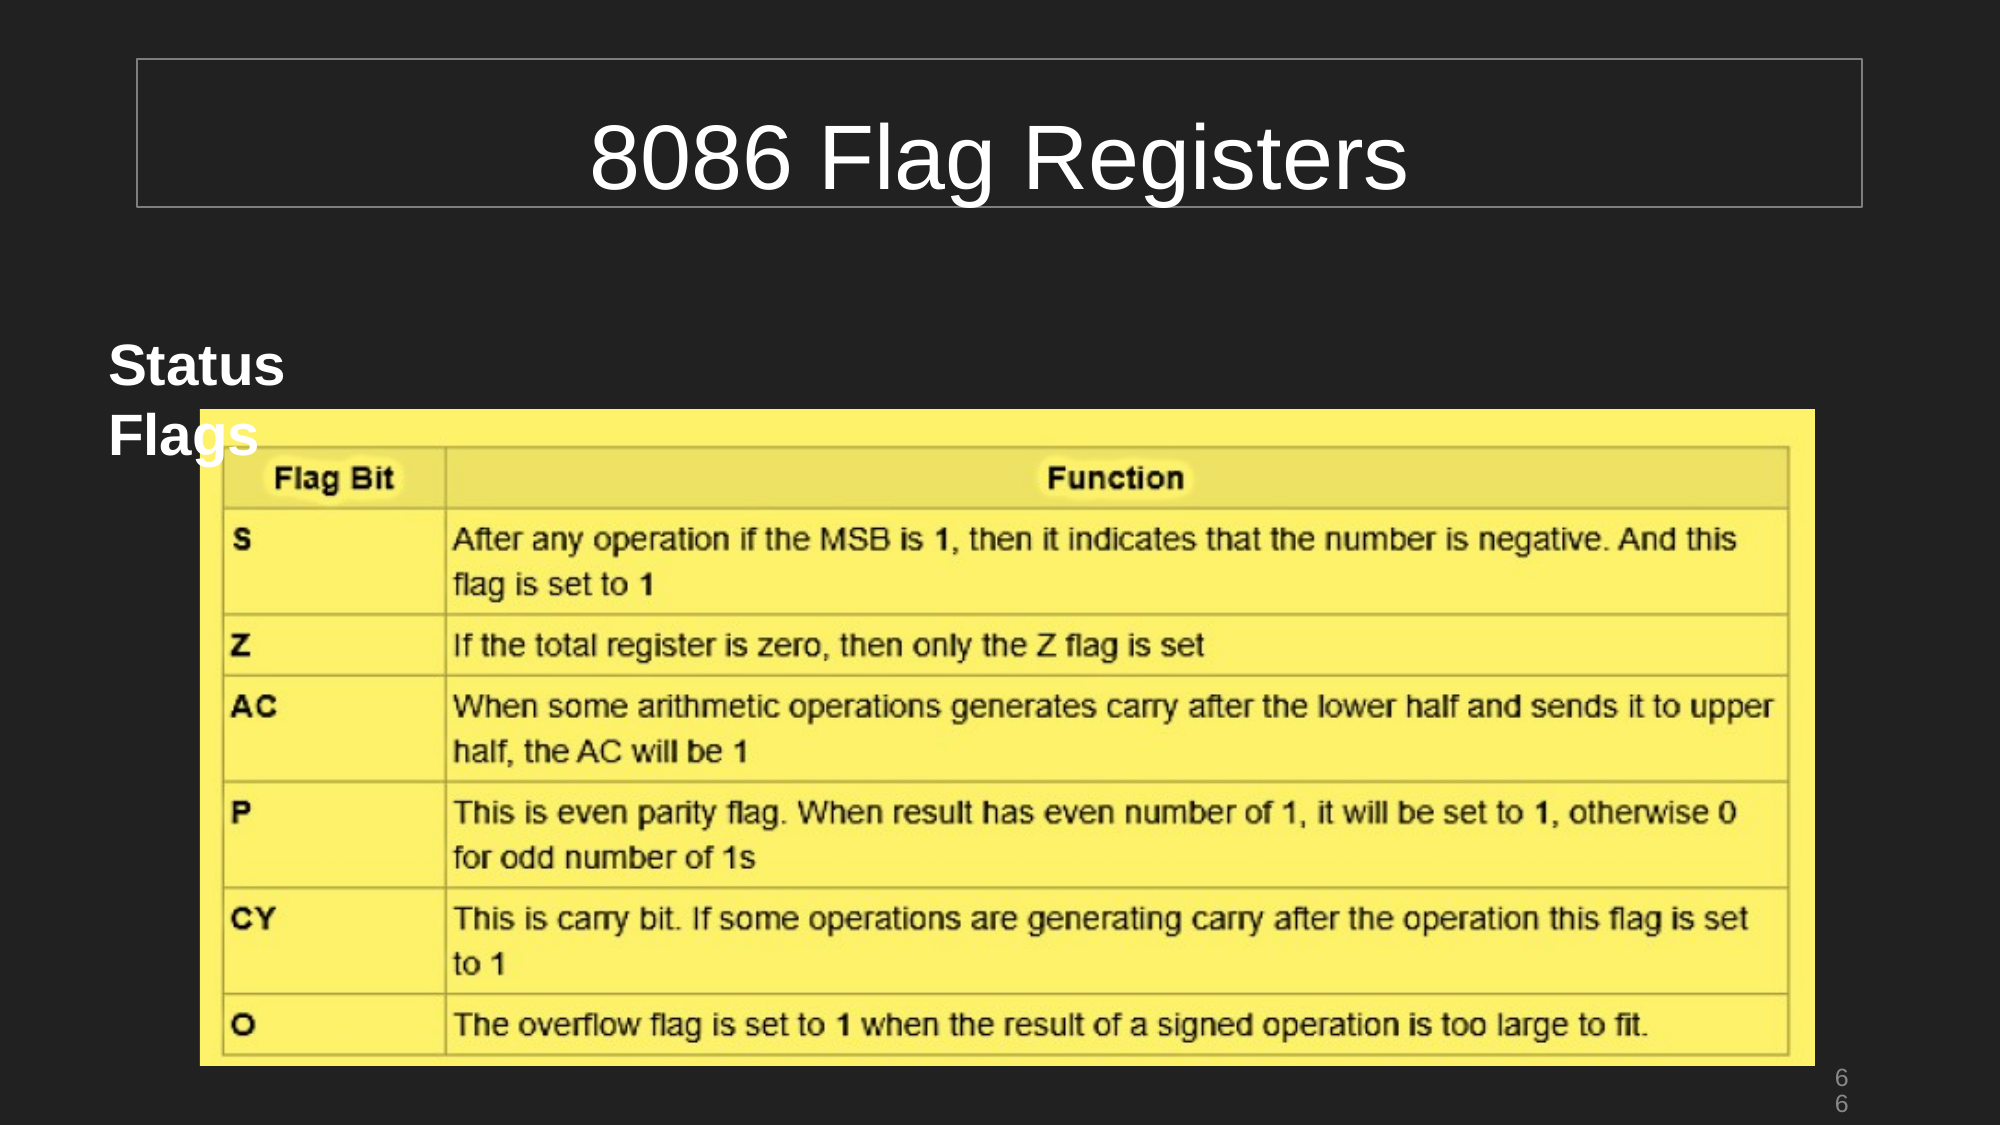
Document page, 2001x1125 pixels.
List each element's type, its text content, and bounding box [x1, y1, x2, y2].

slide_number ‹#› [1828, 1060, 1854, 1125]
text_box 8086 Flag Registers [137, 58, 1863, 208]
text_box [199, 409, 1815, 1066]
text_box Status Flags [106, 325, 390, 468]
